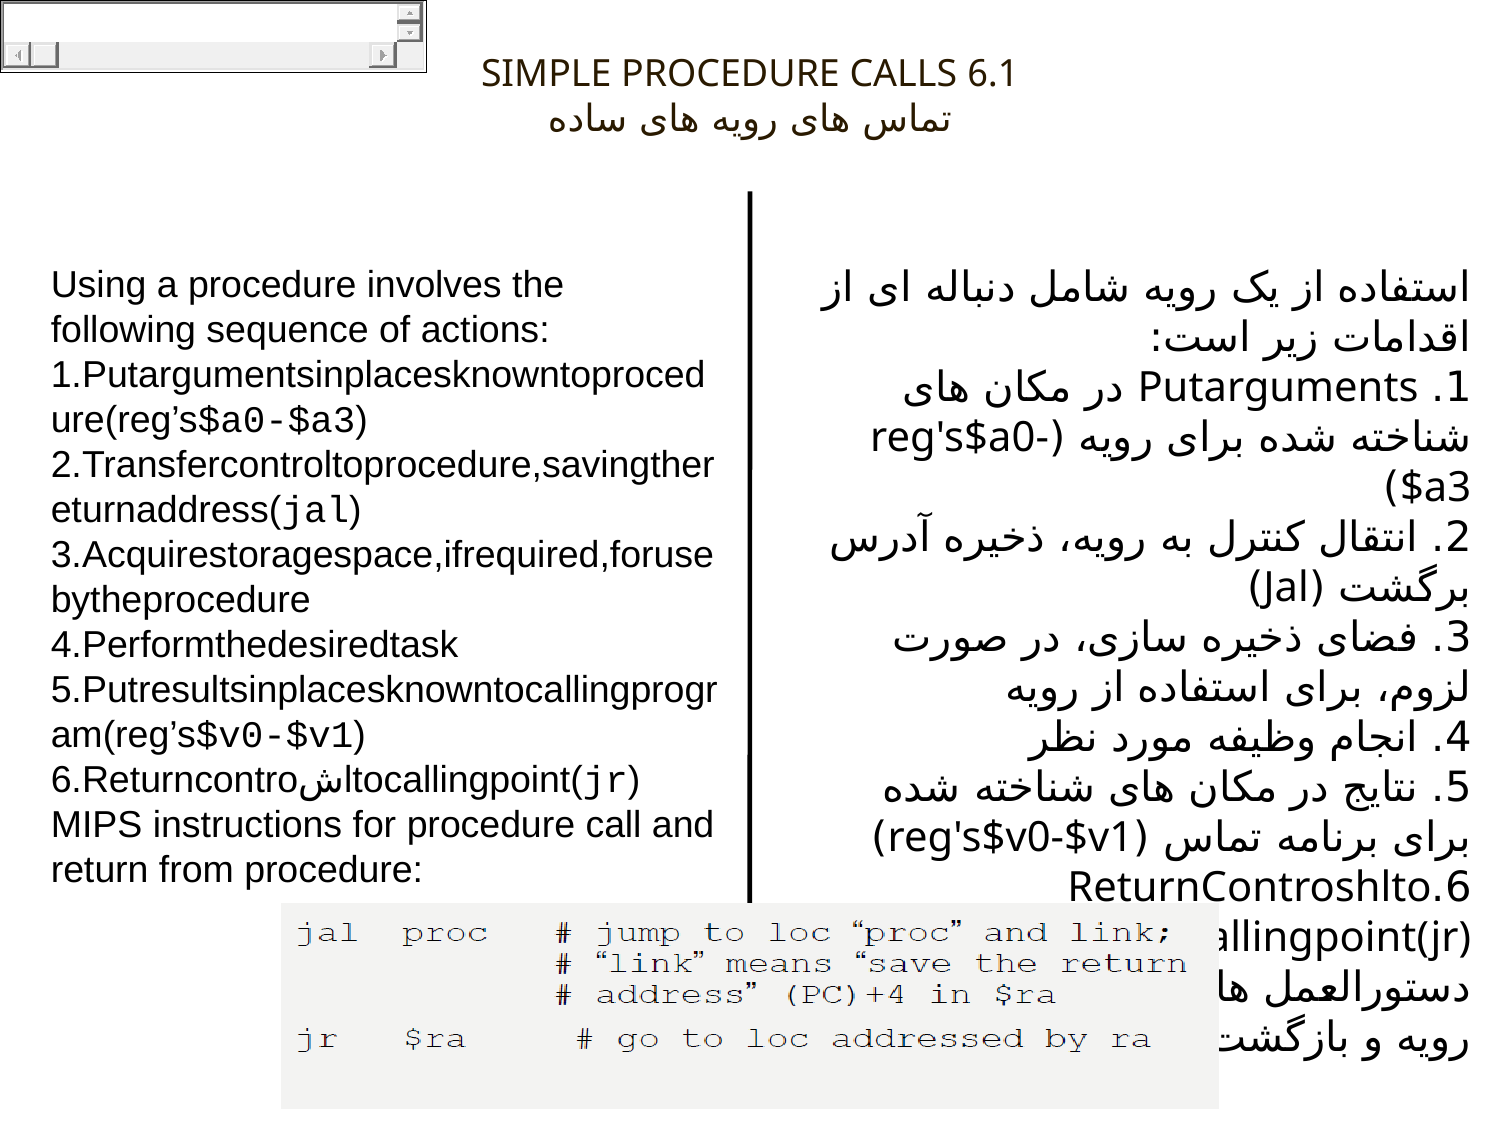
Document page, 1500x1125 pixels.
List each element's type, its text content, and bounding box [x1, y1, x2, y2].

text_box 6.1 SIMPLE PROCEDURE CALLS تماس های رویه های ساده [0, 41, 1500, 146]
text_box Using a procedure involves the following sequence of actions: 1.Putargumentsinplacesknowntoprocedure(reg’s$a0-$a3) 2.Transfercontroltoprocedure,savingthereturnaddress(jal) 3.Acquirestoragespace,ifrequired,forusebytheprocedure 4.Performthedesiredtask 5.Putresultsinplacesknowntocallingprogram(reg’s$v0-$v1) 6.Returncontroشltocallingpoint(jr) MIPS instructions for procedure call and return from procedure: [36, 252, 733, 897]
picture [280, 903, 1219, 1109]
text_box استفاده از یک رویه شامل دنباله ای از اقدامات زیر است: 1. Putarguments در مکان های شناخته شده برای رویه (reg's$a0-$a3) 2. انتقال کنترل به رویه، ذخیره آدرس برگشت (Jal) 3. فضای ذخیره سازی، در صورت لزوم، برای استفاده از رویه 4. انجام وظیفه مورد نظر 5. نتایج در مکان های شناخته شده برای برنامه تماس (reg's$v0-$v1) 6.ReturnControshlto Callingpoint(jr) دستورالعمل های MIPS برای فراخوانی رویه و بازگشت از رویه: [782, 252, 1487, 1068]
